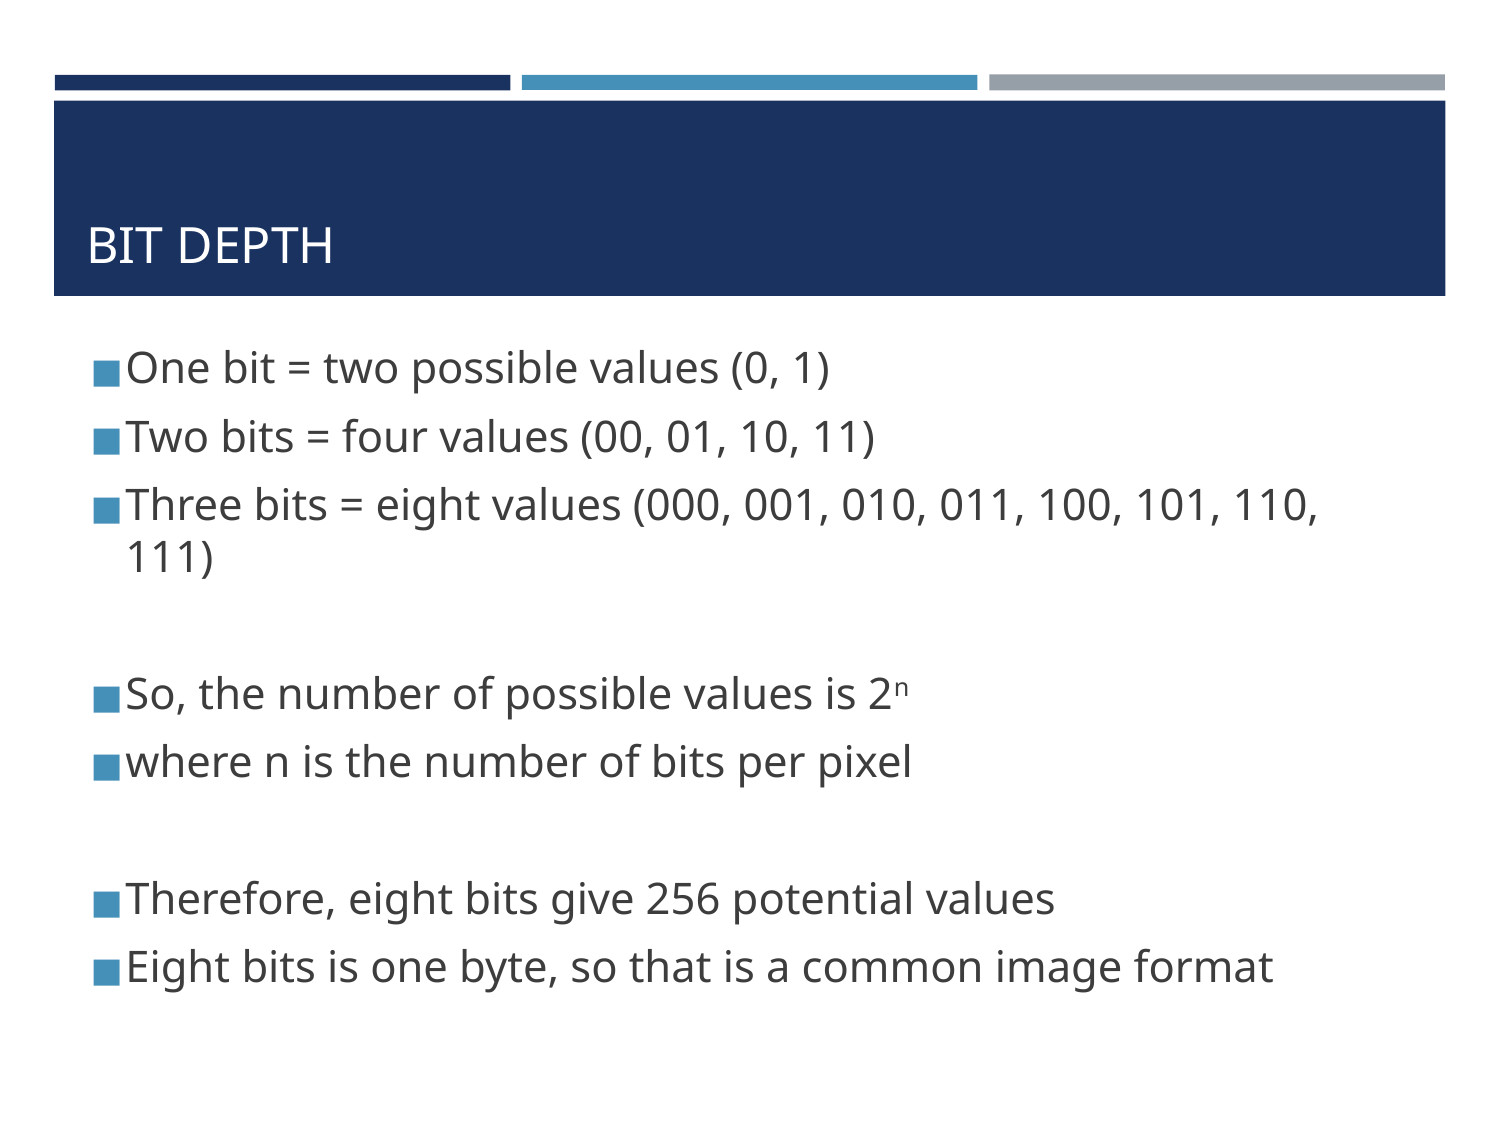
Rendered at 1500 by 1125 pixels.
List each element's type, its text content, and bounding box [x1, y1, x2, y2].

list One bit = two possible values (0, 1) Two bits = four values (00, 01, 10, 11) Three bits = eight values (000, 001, 010, 011, 100, 101, 110, 111) So, the number of possible values is 2n where n is the number of bits per pixel Therefore, eight bits give 256 potential values Eight bits is one byte, so that is a common image format [75, 331, 1425, 1000]
title BIT DEPTH [71, 115, 1429, 282]
